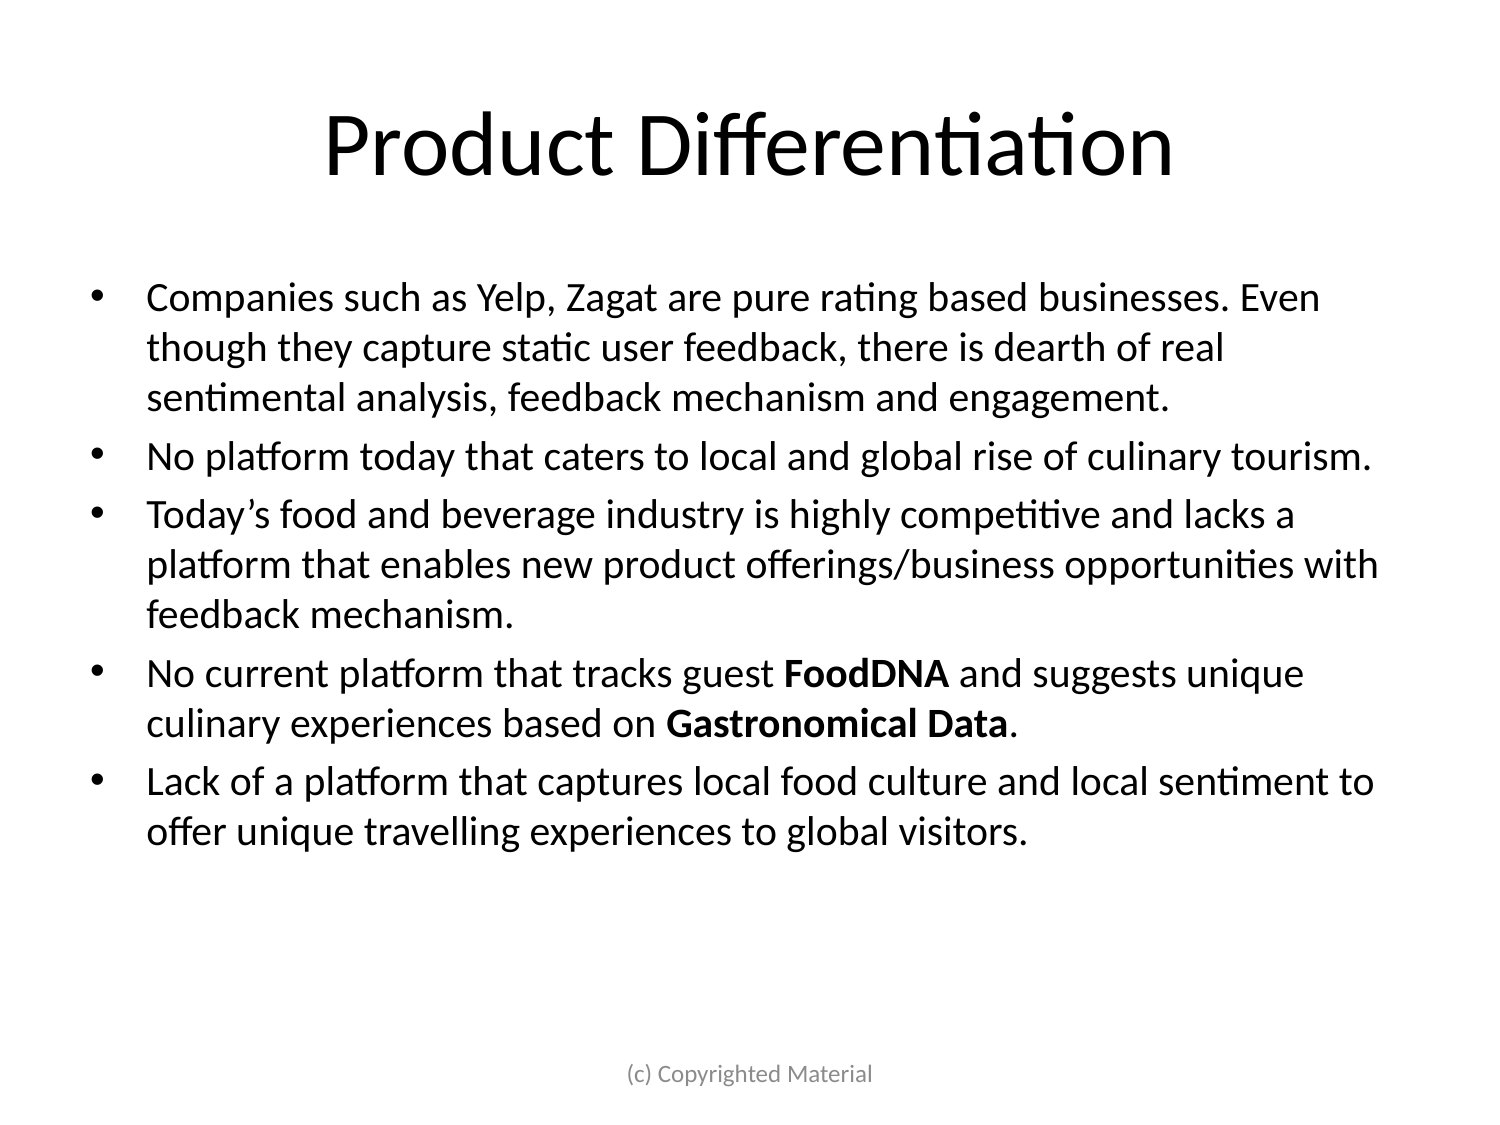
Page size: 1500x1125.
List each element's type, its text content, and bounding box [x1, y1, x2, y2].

title Product Differentiation [75, 45, 1425, 233]
footer (c) Copyrighted Material [512, 1042, 988, 1103]
list Companies such as Yelp, Zagat are pure rating based businesses. Even though they capture static user feedback, there is dearth of real sentimental analysis, feedback mechanism and engagement. No platform today that caters to local and global rise of culinary tourism. Today’s food and beverage industry is highly competitive and lacks a platform that enables new product offerings/business opportunities with feedback mechanism. No current platform that tracks guest FoodDNA and suggests unique culinary experiences based on Gastronomical Data. Lack of a platform that captures local food culture and local sentiment to offer unique travelling experiences to global visitors. [75, 262, 1425, 1005]
